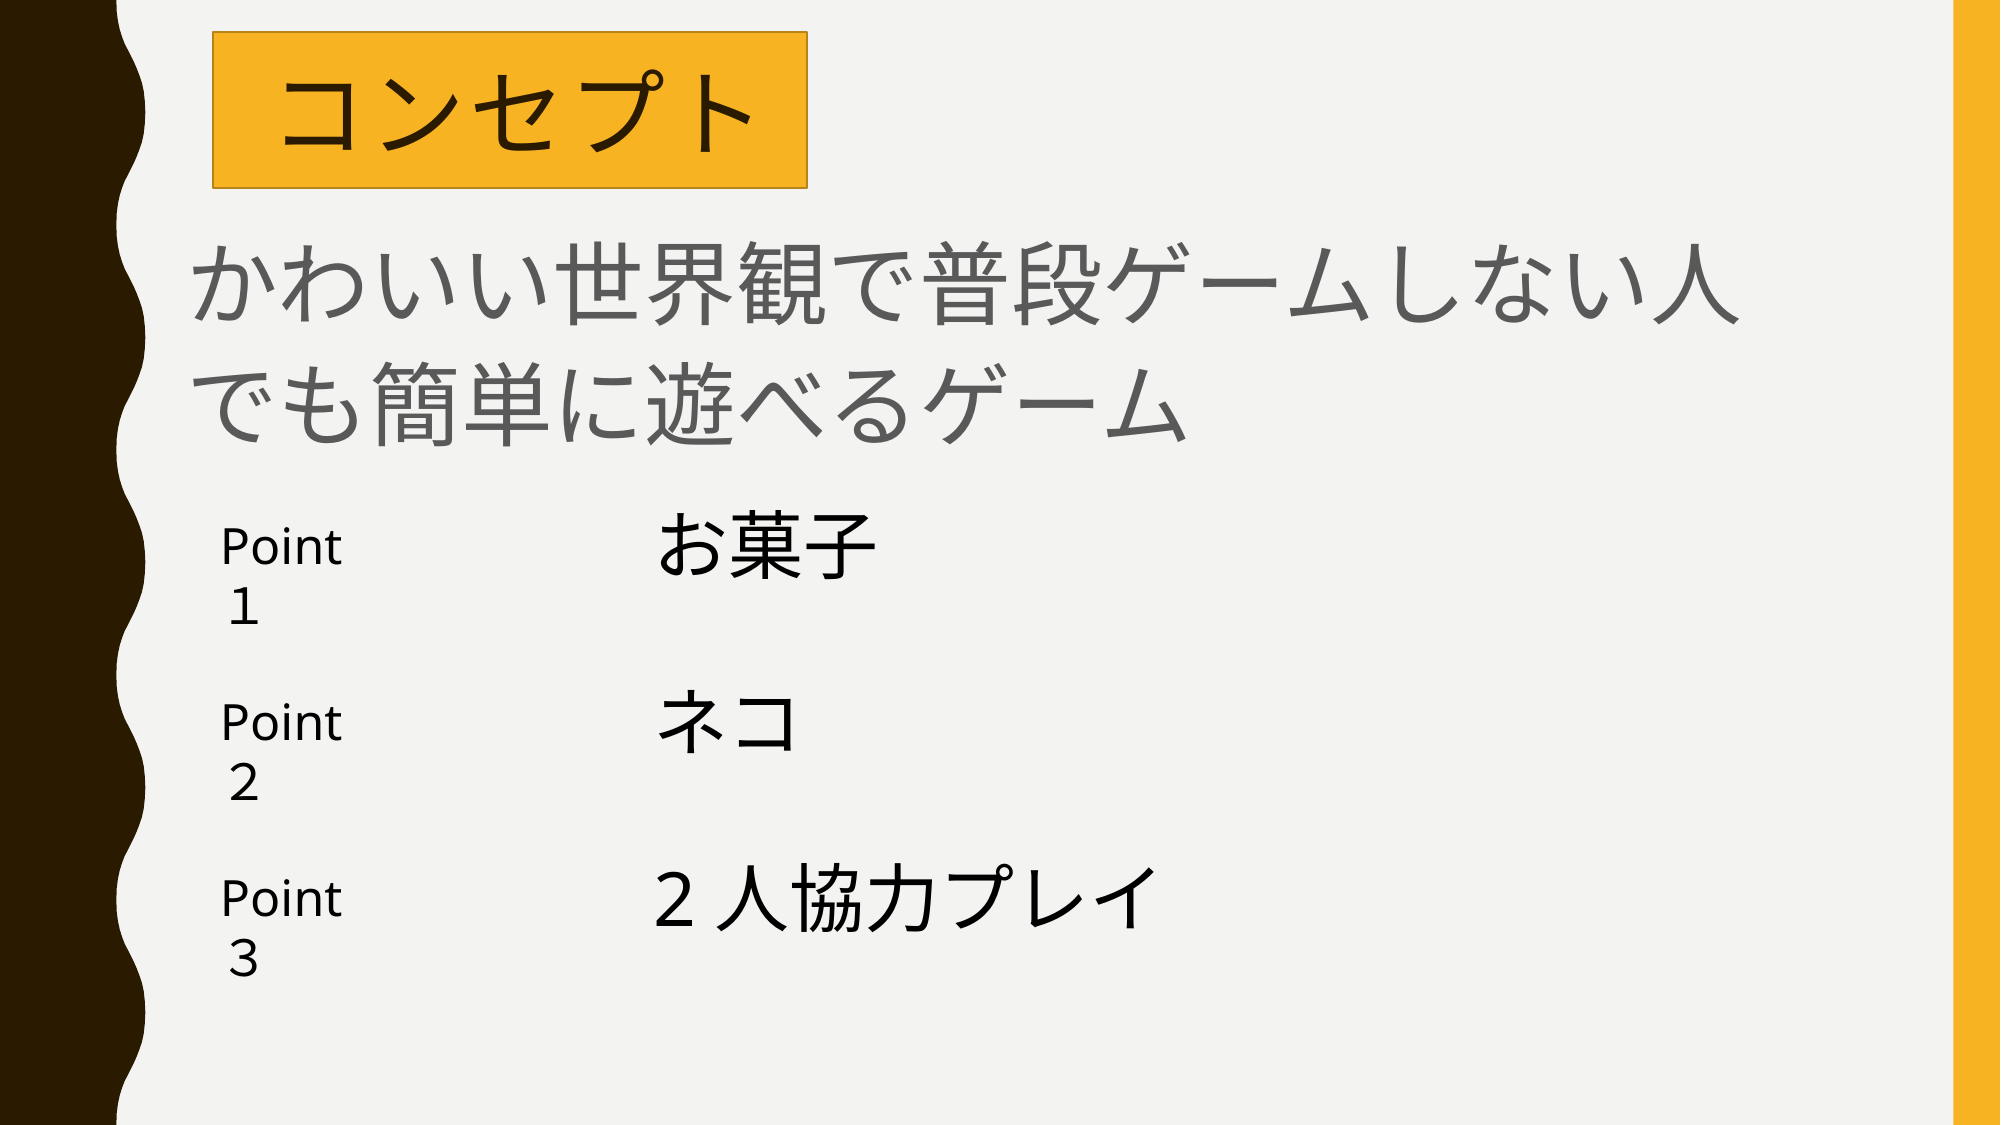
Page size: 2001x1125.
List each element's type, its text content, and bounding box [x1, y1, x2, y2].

title コンセプト [255, 59, 808, 189]
text_box [212, 31, 808, 189]
text_box お菓子 [638, 491, 1211, 597]
text_box Point１ [205, 506, 397, 642]
list かわいい世界観で普段ゲームしない人でも簡単に遊べるゲーム [171, 208, 1775, 467]
text_box Point３ [205, 858, 397, 994]
text_box 2人協力プレイ [638, 843, 1211, 949]
text_box ネコ [638, 667, 1211, 773]
text_box Point２ [205, 682, 397, 818]
